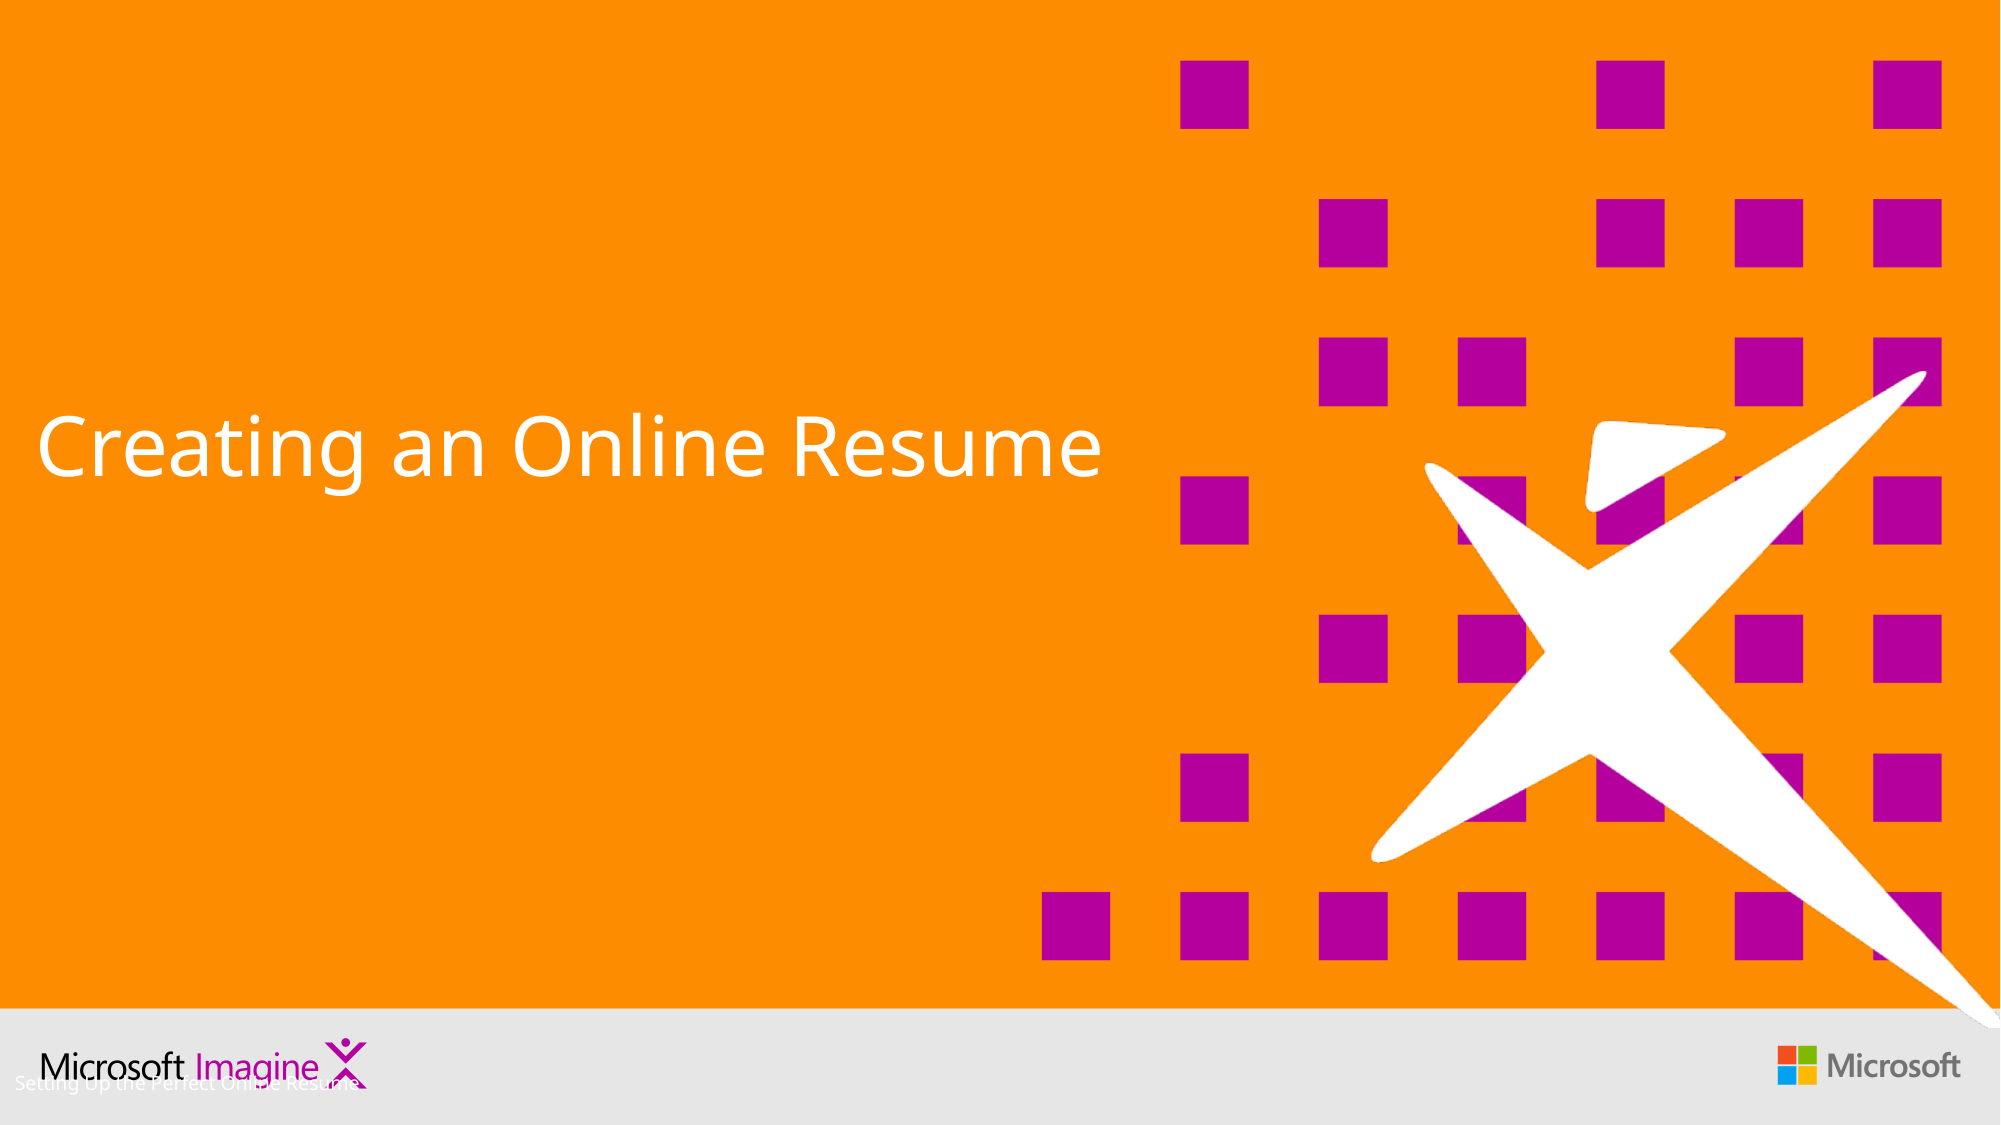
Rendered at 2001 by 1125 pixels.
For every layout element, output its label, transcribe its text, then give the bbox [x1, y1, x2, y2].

picture [0, 0, 2001, 1125]
text_box [83, 446, 1280, 600]
list Creating an Online Resume [21, 397, 1144, 498]
footer Setting Up the Perfect Online Resume [0, 1064, 809, 1124]
